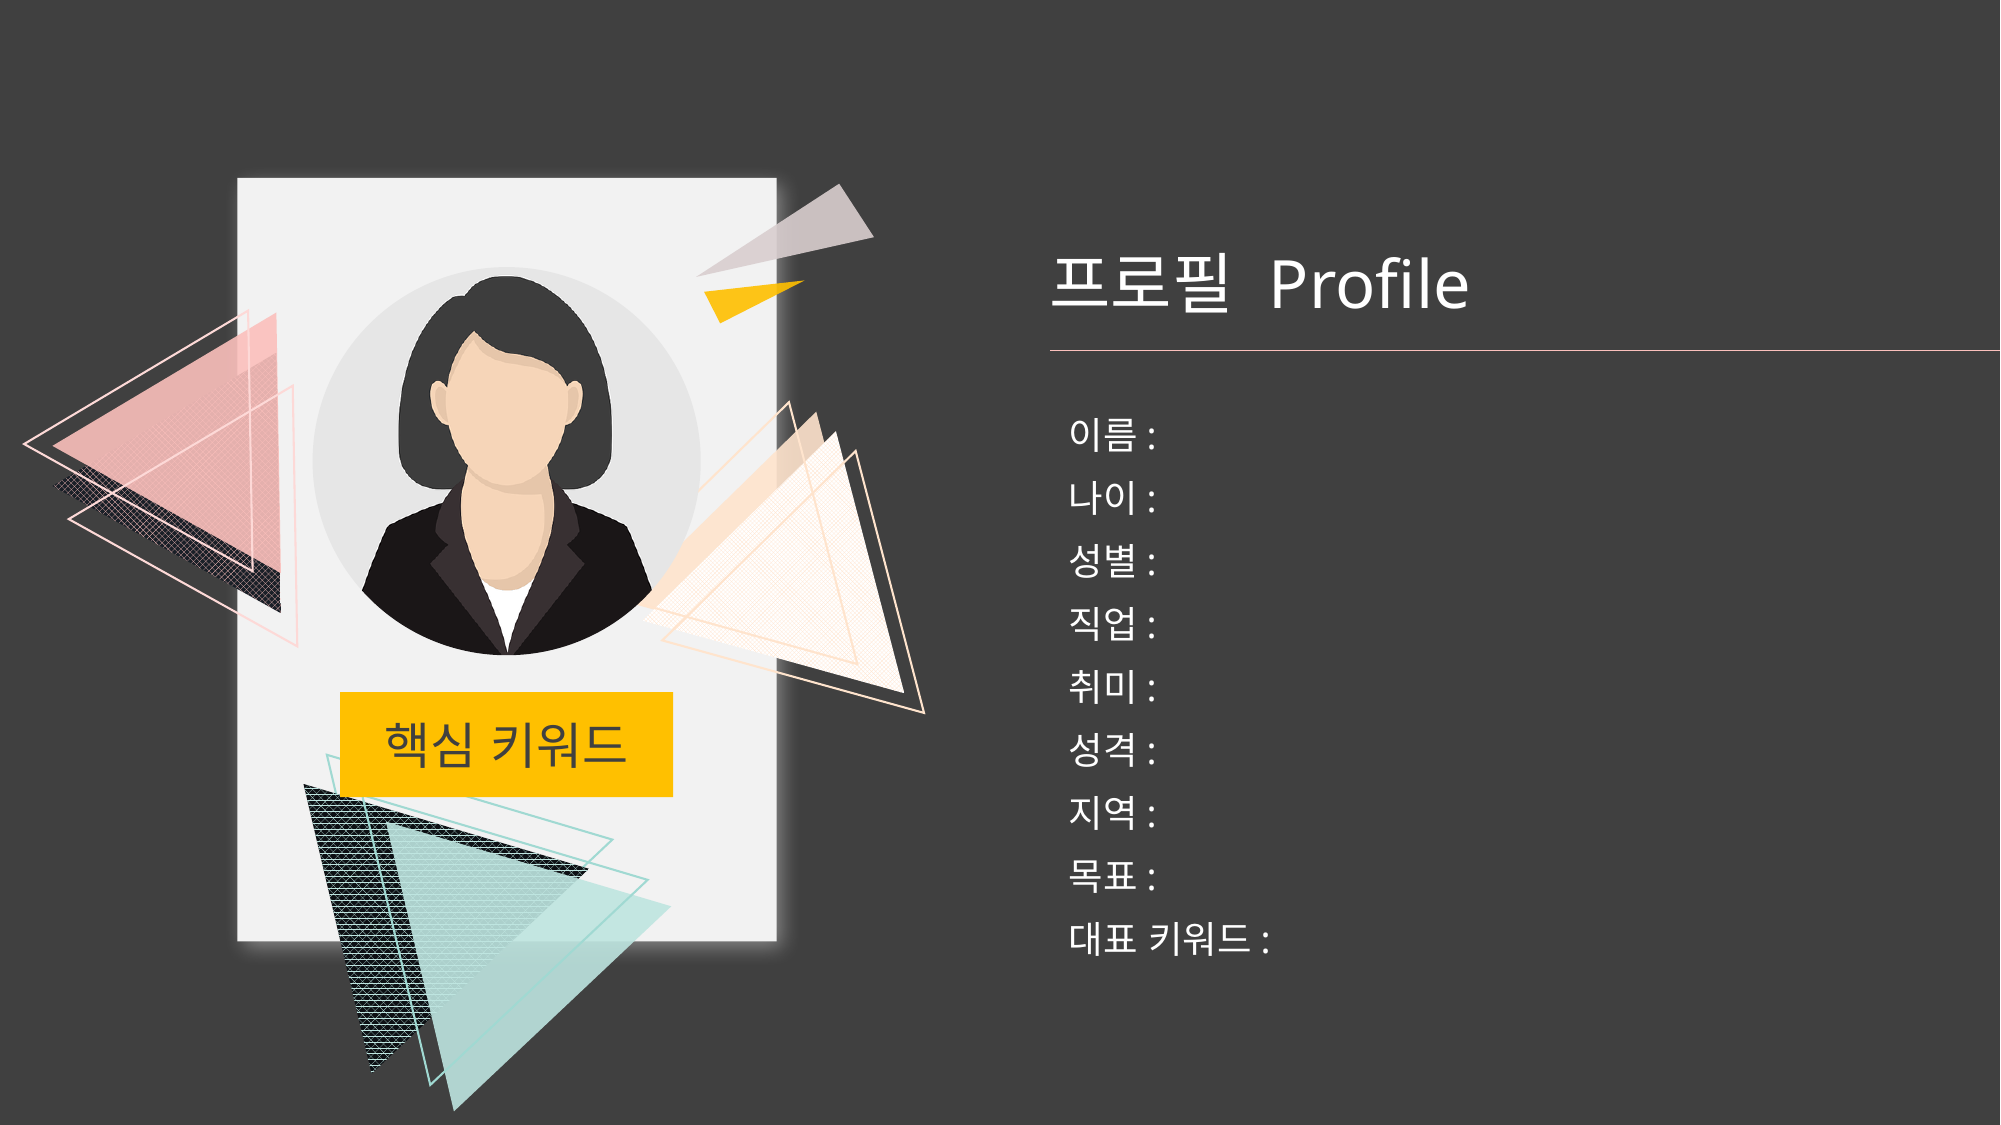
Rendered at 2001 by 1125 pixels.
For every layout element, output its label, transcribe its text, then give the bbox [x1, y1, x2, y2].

text_box 핵심 키워드 [369, 706, 644, 782]
text_box 프로필 Profile [1034, 234, 1487, 330]
text_box [236, 177, 778, 296]
text_box [236, 598, 778, 942]
picture [312, 267, 701, 656]
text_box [242, 719, 624, 1044]
text_box [339, 691, 674, 798]
text_box [702, 279, 806, 325]
text_box 이름: 나이: 성별: 직업: 취미: 성격: 지역: 목표: 대표 키워드: [1053, 387, 1286, 969]
text_box [701, 182, 876, 277]
text_box [701, 260, 778, 397]
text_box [62, 296, 312, 598]
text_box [621, 397, 961, 681]
